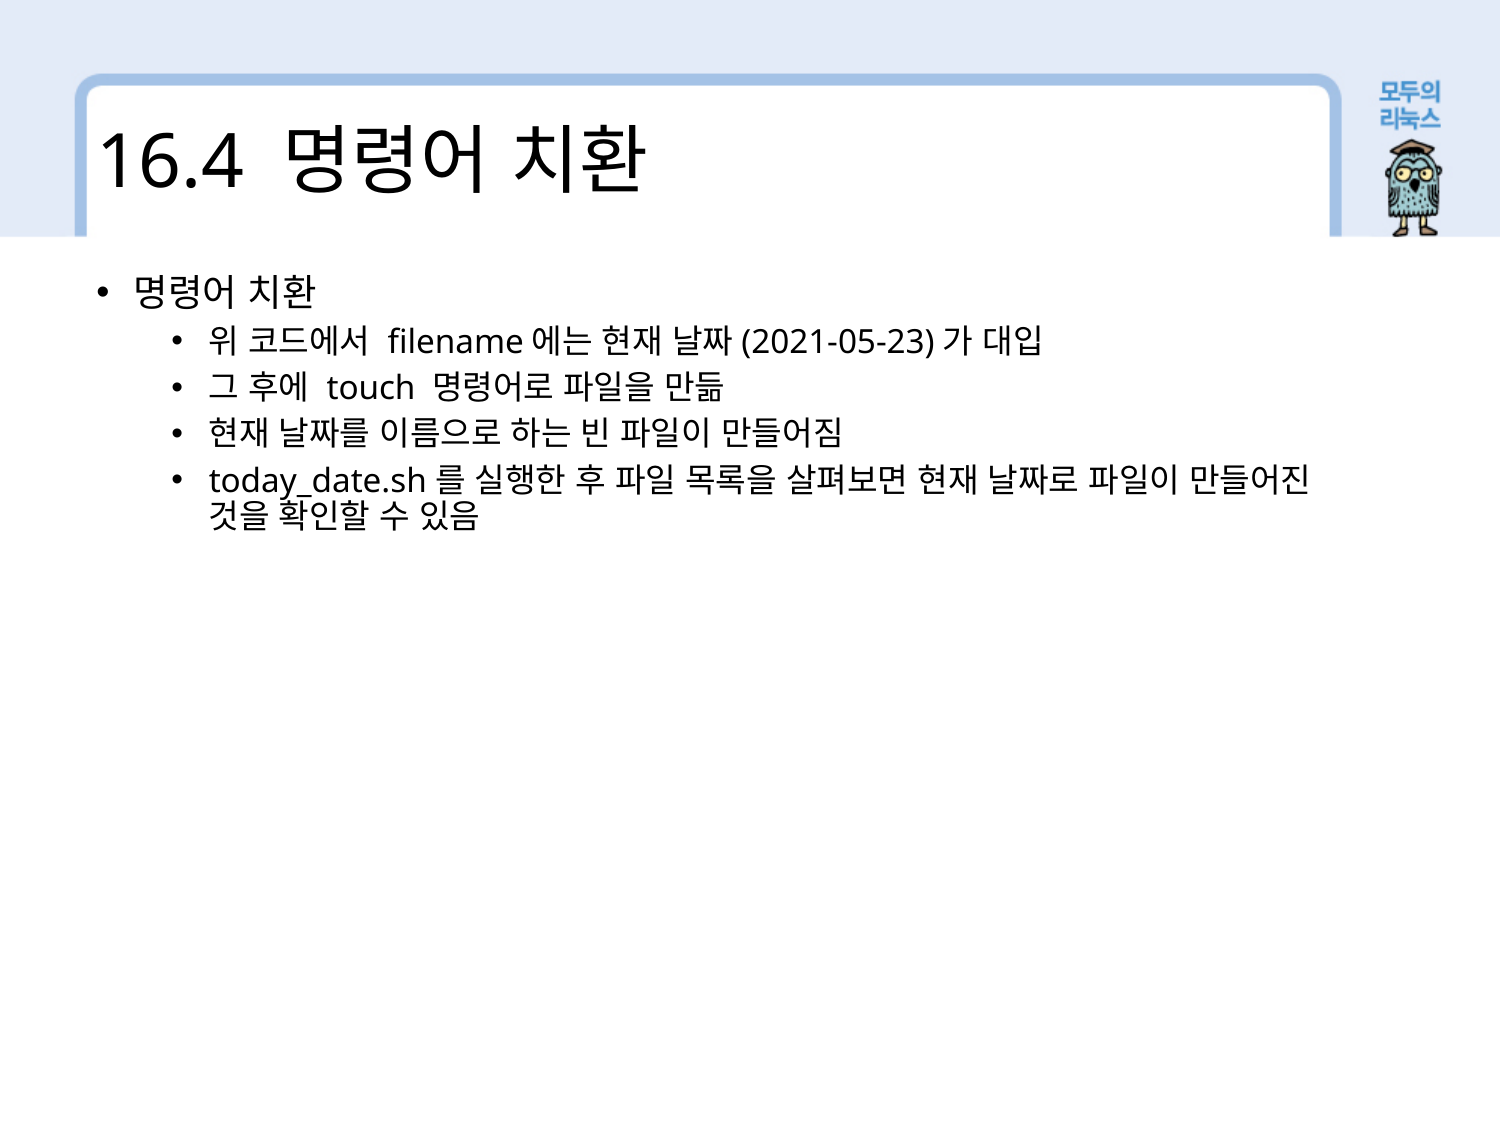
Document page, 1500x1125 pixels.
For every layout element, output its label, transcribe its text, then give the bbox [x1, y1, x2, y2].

picture [0, 0, 1500, 1125]
text_box 16.4 명령어 치환 [81, 115, 1335, 221]
text_box 명령어 치환 위 코드에서 filename에는 현재 날짜(2021-05-23)가 대입 그 후에 touch 명령어로 파일을 만듦 현재 날짜를 이름으로 하는 빈 파일이 만들어짐 today_date.sh를 실행한 후 파일 목록을 살펴보면 현재 날짜로 파일이 만들어진 것을 확인할 수 있음 [81, 266, 1352, 1024]
